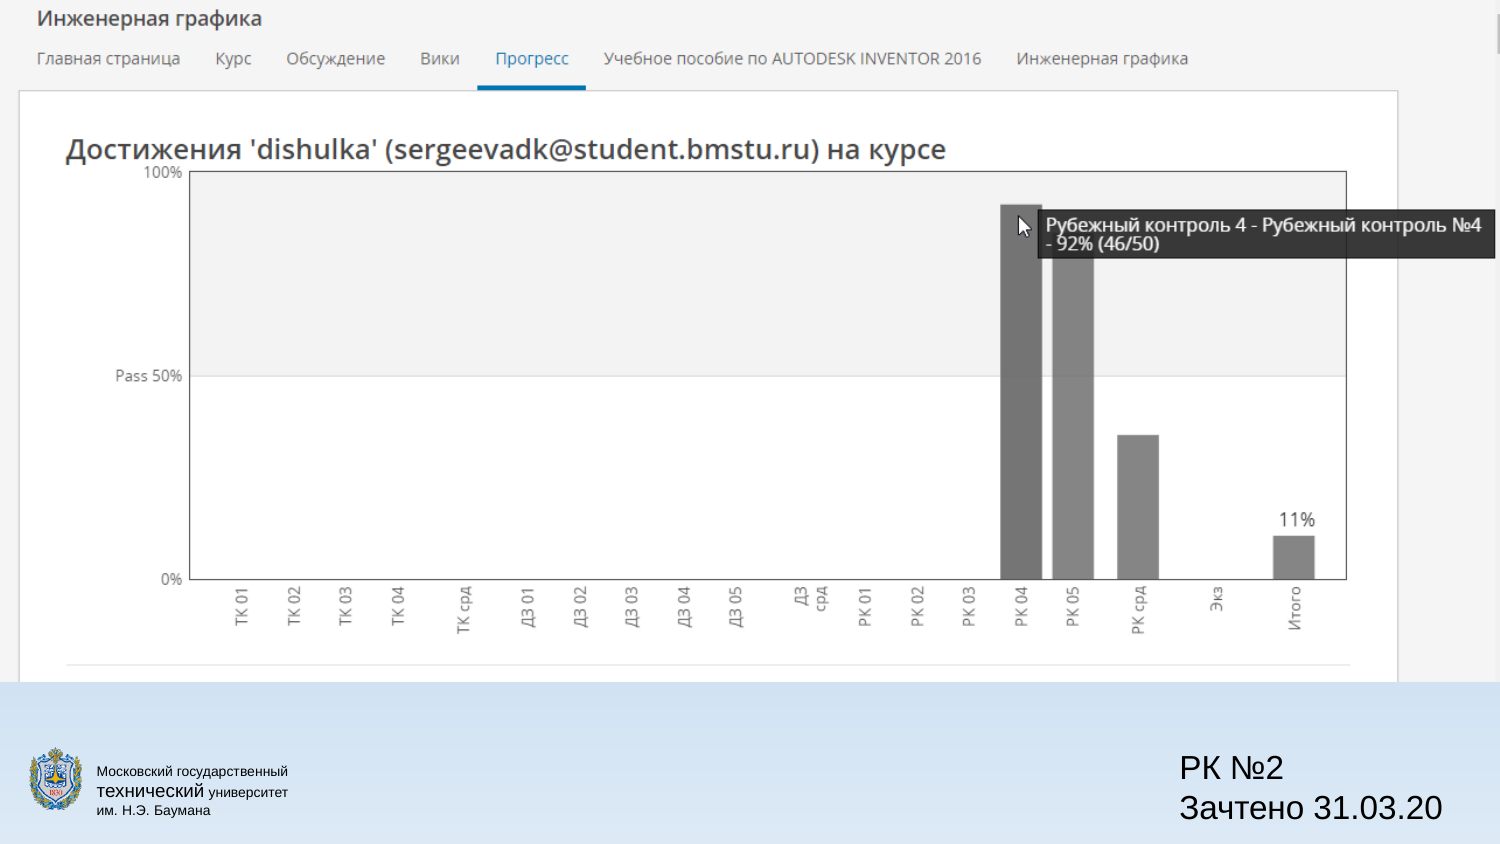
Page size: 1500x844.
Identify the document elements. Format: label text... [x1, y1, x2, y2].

picture [29, 747, 82, 810]
text_box РК №2 Зачтено 31.03.20 [1164, 738, 1458, 834]
picture [0, 0, 1500, 682]
